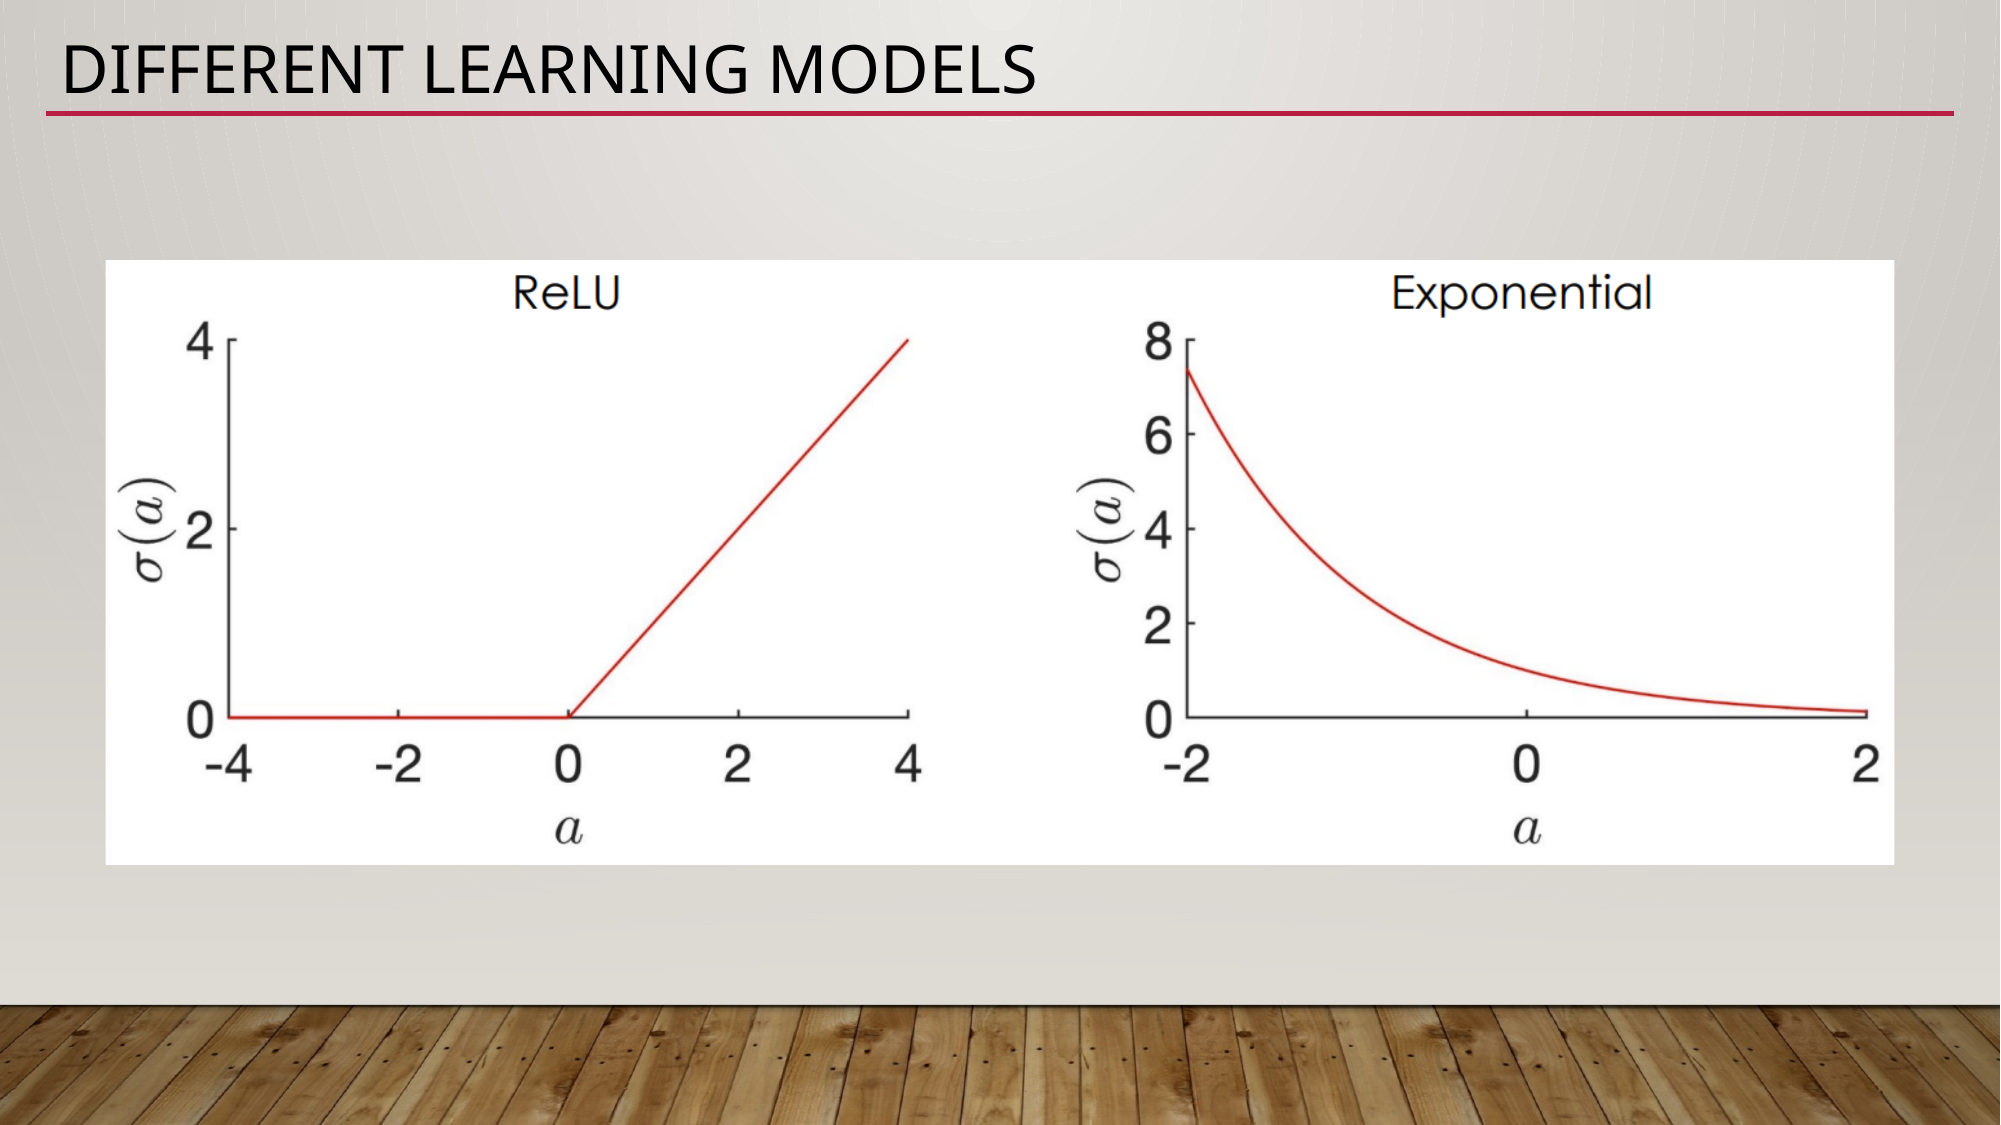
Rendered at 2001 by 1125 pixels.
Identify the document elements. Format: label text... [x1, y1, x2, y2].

picture [105, 259, 1895, 866]
title Different learning models [45, 28, 1954, 201]
picture [0, 1005, 2000, 1125]
